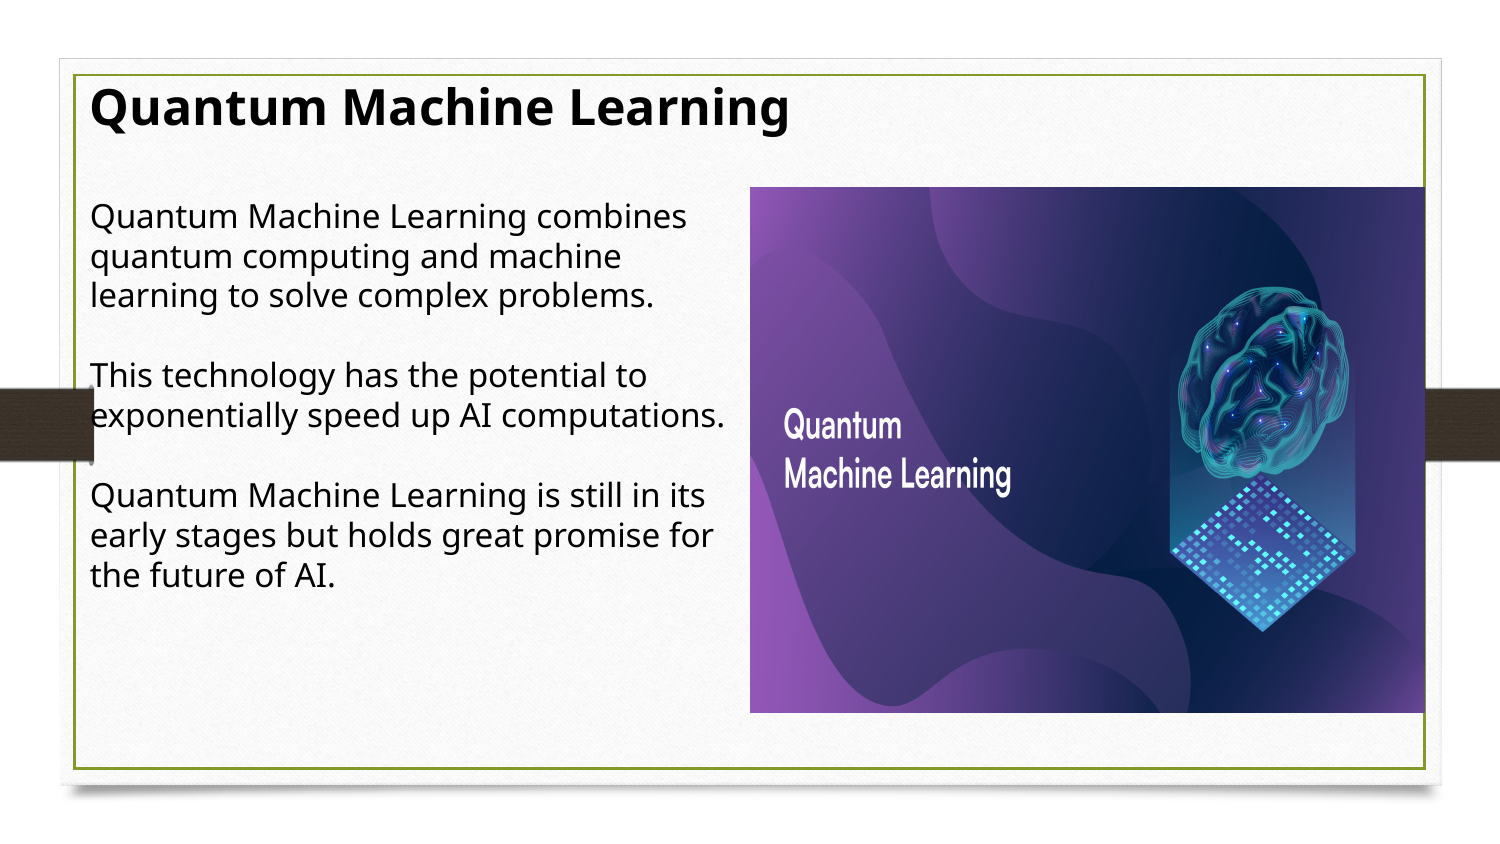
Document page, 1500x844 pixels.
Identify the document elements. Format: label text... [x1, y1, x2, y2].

text_box Quantum Machine Learning [74, 37, 1425, 173]
picture [0, 0, 1500, 844]
text_box Quantum Machine Learning combines quantum computing and machine learning to solve complex problems. This technology has the potential to exponentially speed up AI computations. Quantum Machine Learning is still in its early stages but holds great promise for the future of AI. [74, 187, 749, 713]
